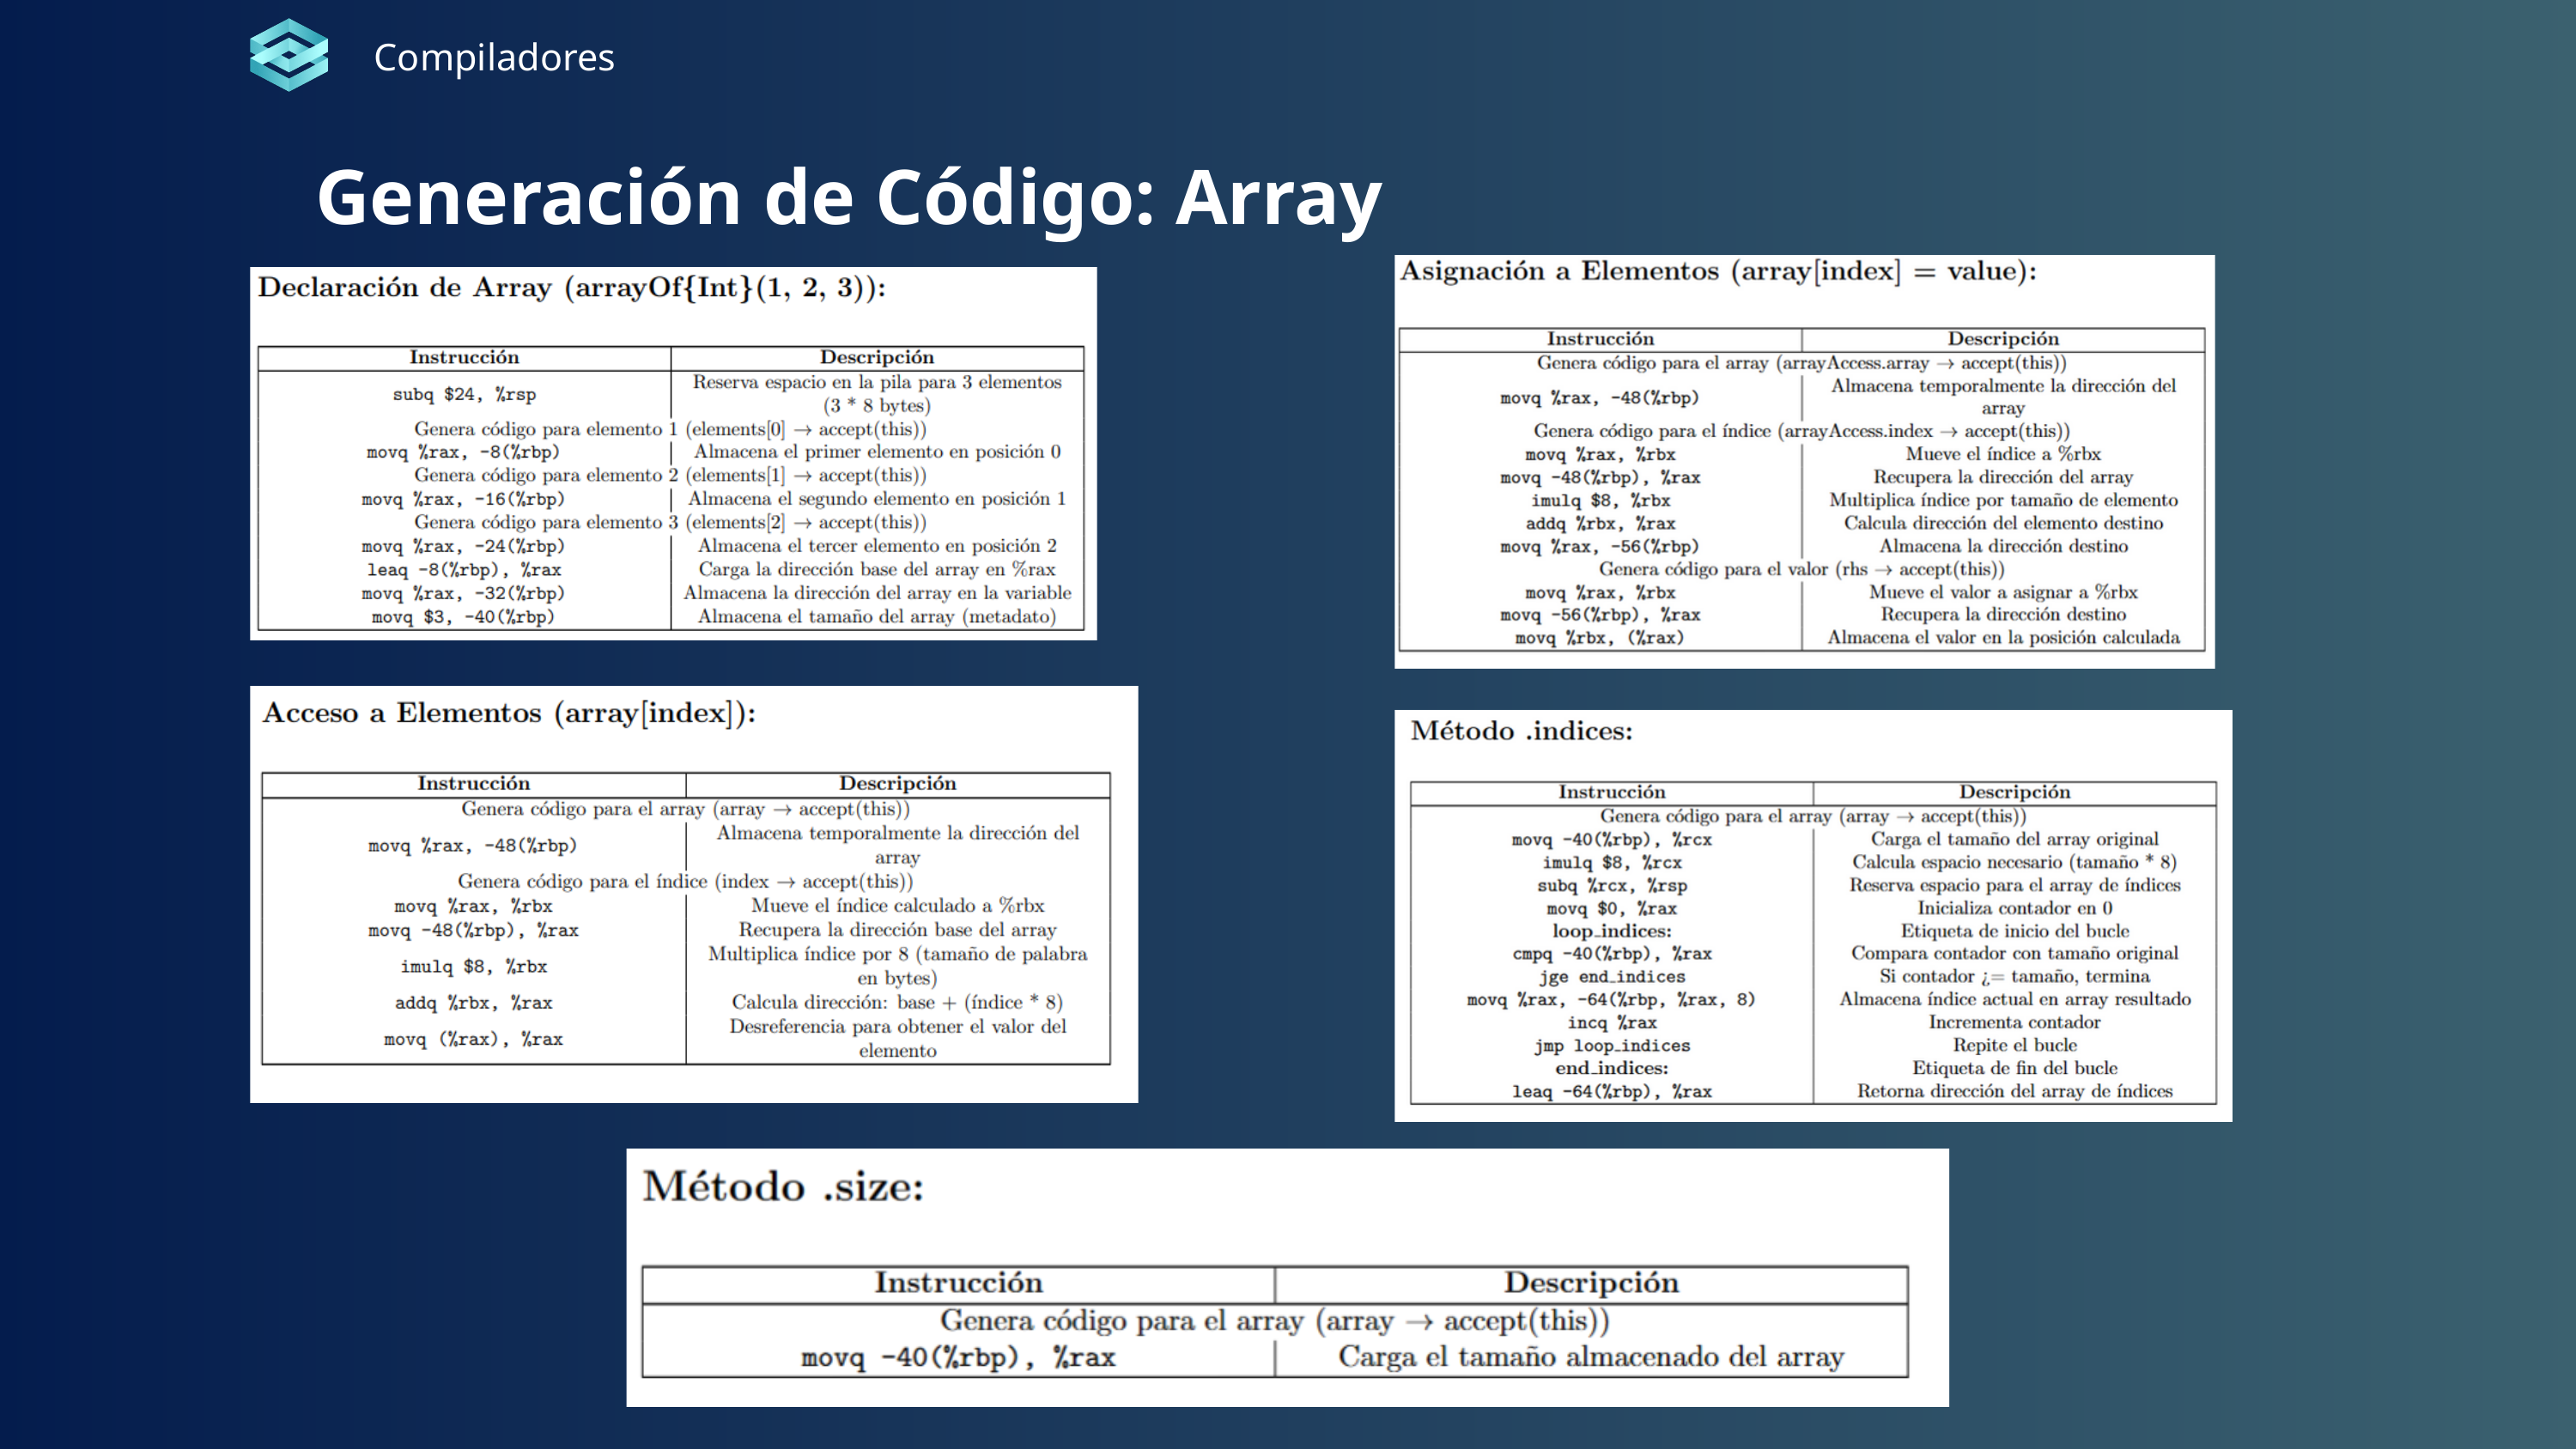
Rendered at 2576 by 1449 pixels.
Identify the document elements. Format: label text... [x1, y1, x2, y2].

text_box [1394, 710, 2233, 1123]
text_box [250, 18, 328, 92]
text_box [1394, 255, 2215, 669]
text_box [250, 267, 1097, 640]
text_box Generación de Código: Array [303, 158, 1395, 240]
text_box Compiladores [374, 38, 702, 78]
text_box [250, 686, 1139, 1103]
text_box [626, 1149, 1950, 1407]
